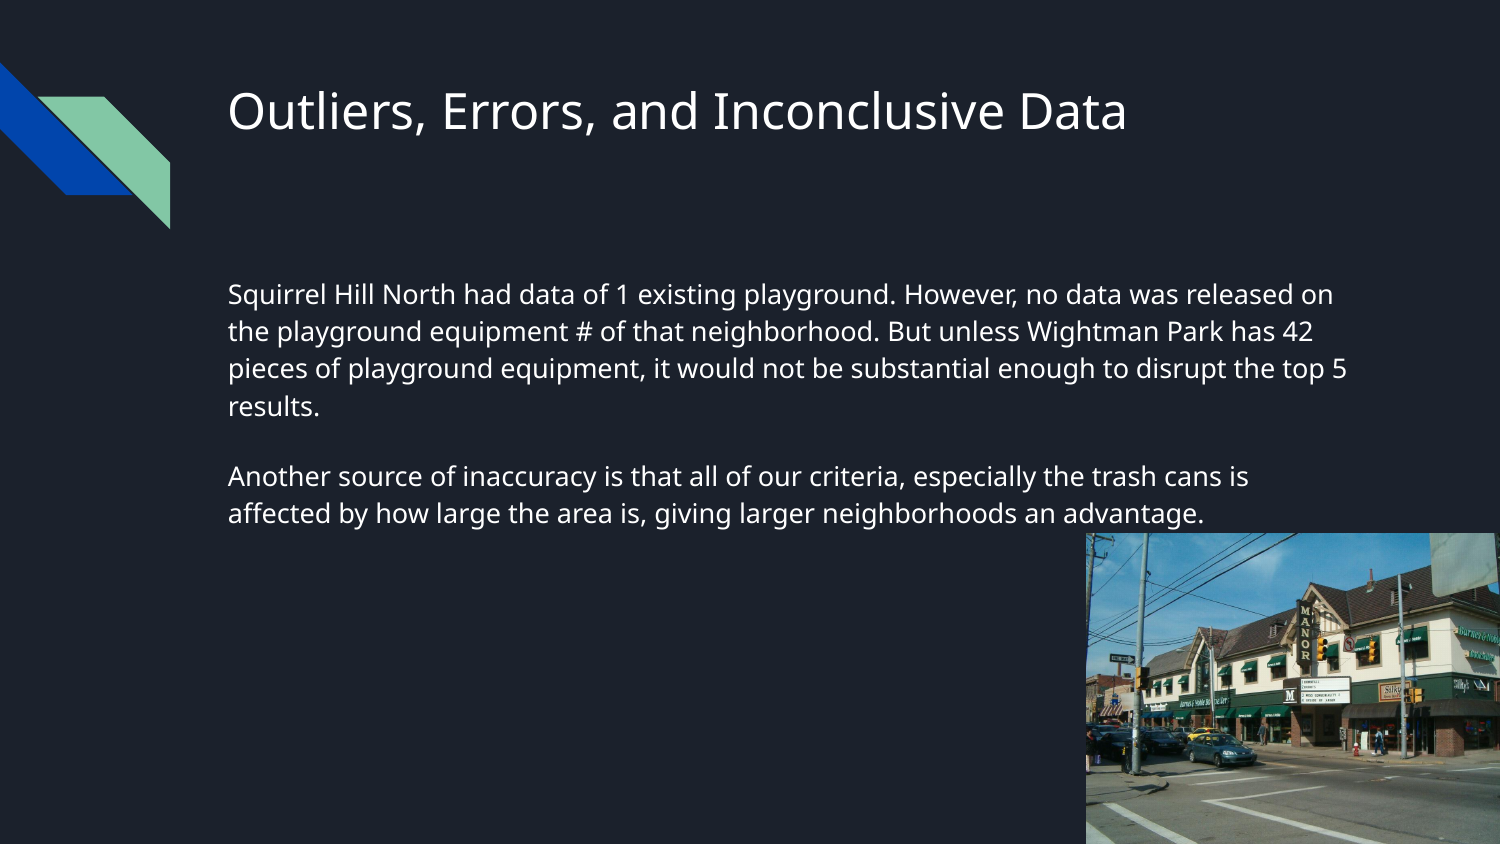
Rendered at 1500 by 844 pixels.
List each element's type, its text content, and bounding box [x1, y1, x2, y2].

title Outliers, Errors, and Inconclusive Data [212, 64, 1368, 215]
picture [1086, 533, 1500, 844]
list Squirrel Hill North had data of 1 existing playground. However, no data was released on the playground equipment # of that neighborhood. But unless Wightman Park has 42 pieces of playground equipment, it would not be substantial enough to disrupt the top 5 results. Another source of inaccuracy is that all of our criteria, especially the trash cans is affected by how large the area is, giving larger neighborhoods an advantage. [212, 257, 1368, 735]
